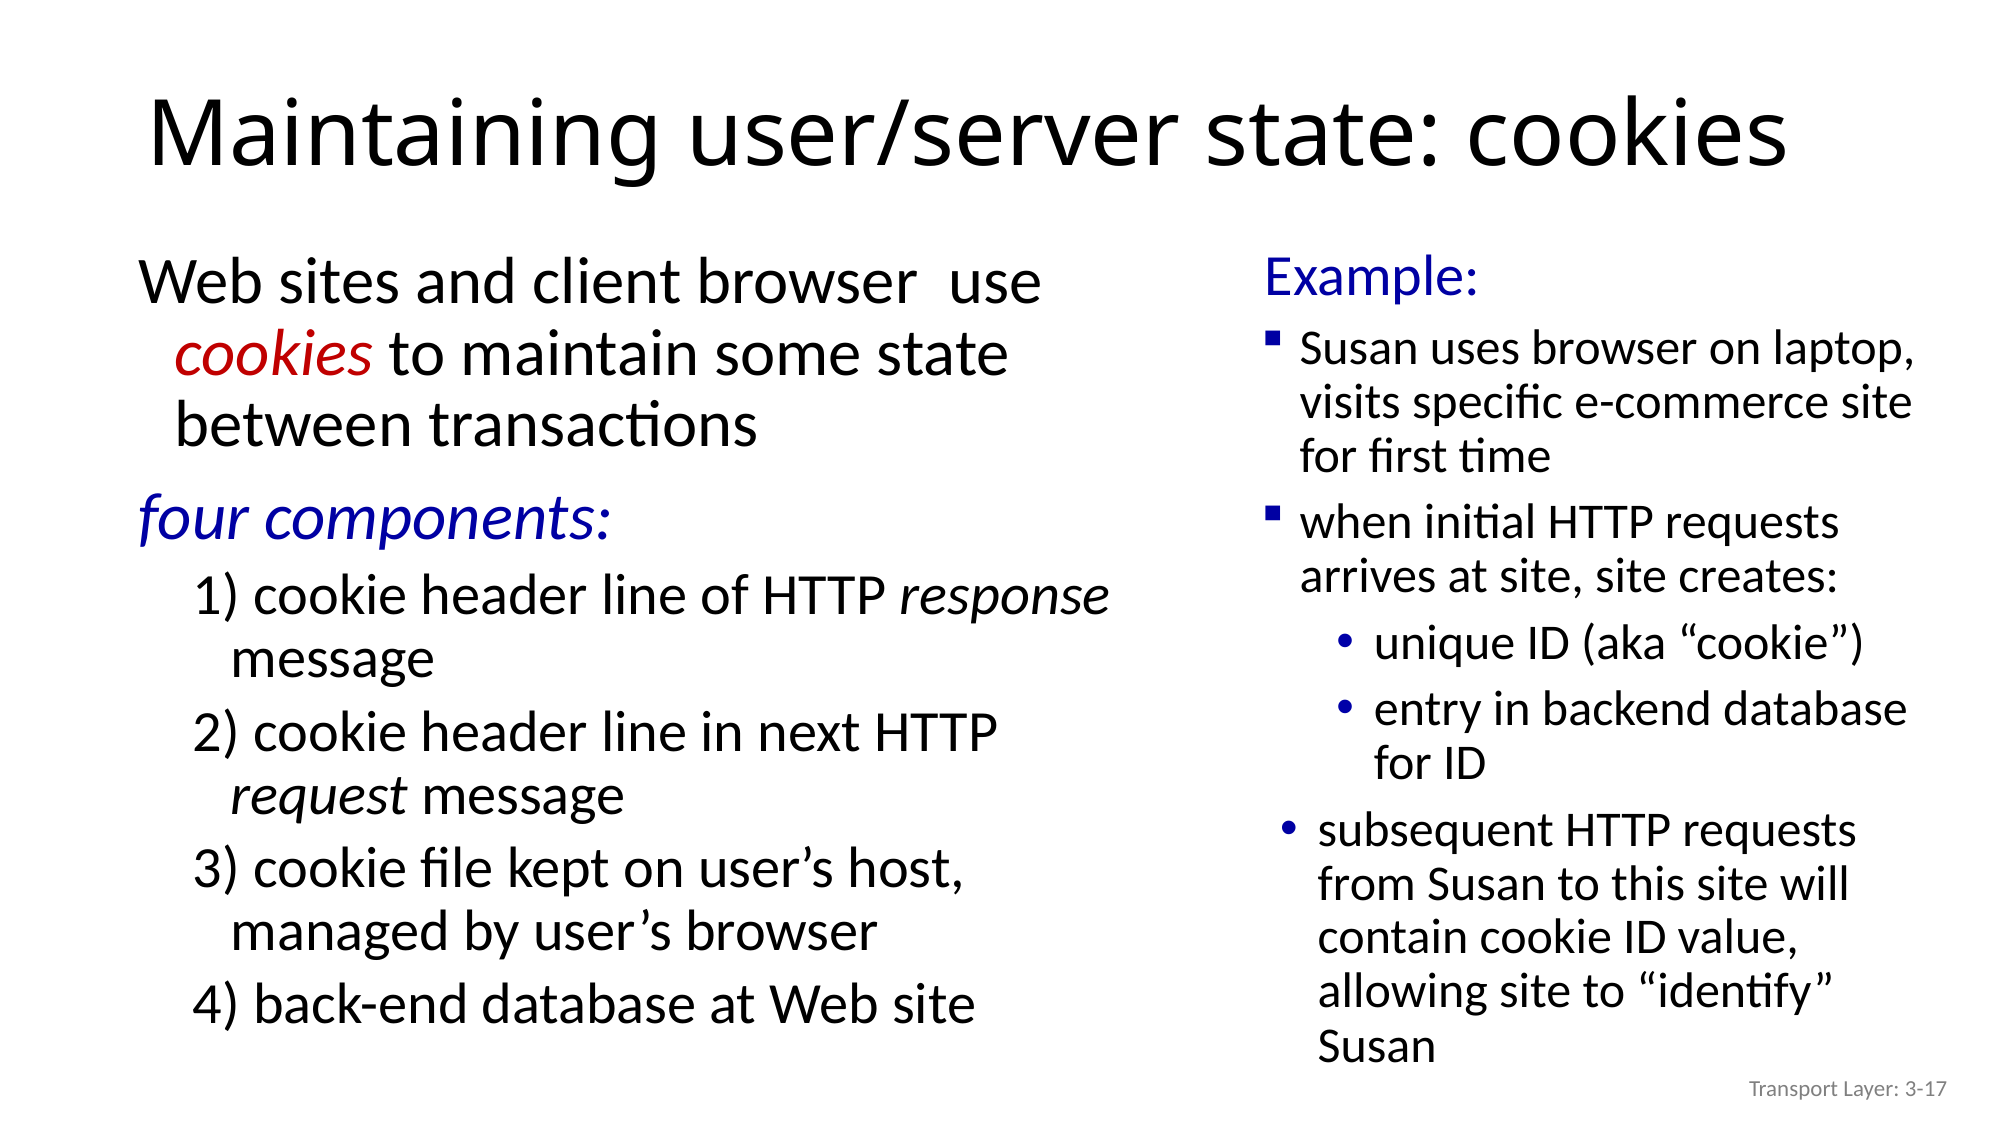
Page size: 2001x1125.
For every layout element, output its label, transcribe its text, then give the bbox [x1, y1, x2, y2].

text_box Web sites and client browser use cookies to maintain some state between transactions four components: 1) cookie header line of HTTP response message 2) cookie header line in next HTTP request message 3) cookie file kept on user’s host, managed by user’s browser 4) back-end database at Web site [102, 238, 1142, 1040]
slide_number Transport Layer: 3-17 [1512, 1056, 1963, 1117]
text_box Example: Susan uses browser on laptop, visits specific e-commerce site for first time when initial HTTP requests arrives at site, site creates: unique ID (aka “cookie”) entry in backend database for ID subsequent HTTP requests from Susan to this site will contain cookie ID value, allowing site to “identify” Susan [1246, 238, 1963, 1063]
title Maintaining user/server state: cookies [131, 62, 1856, 209]
